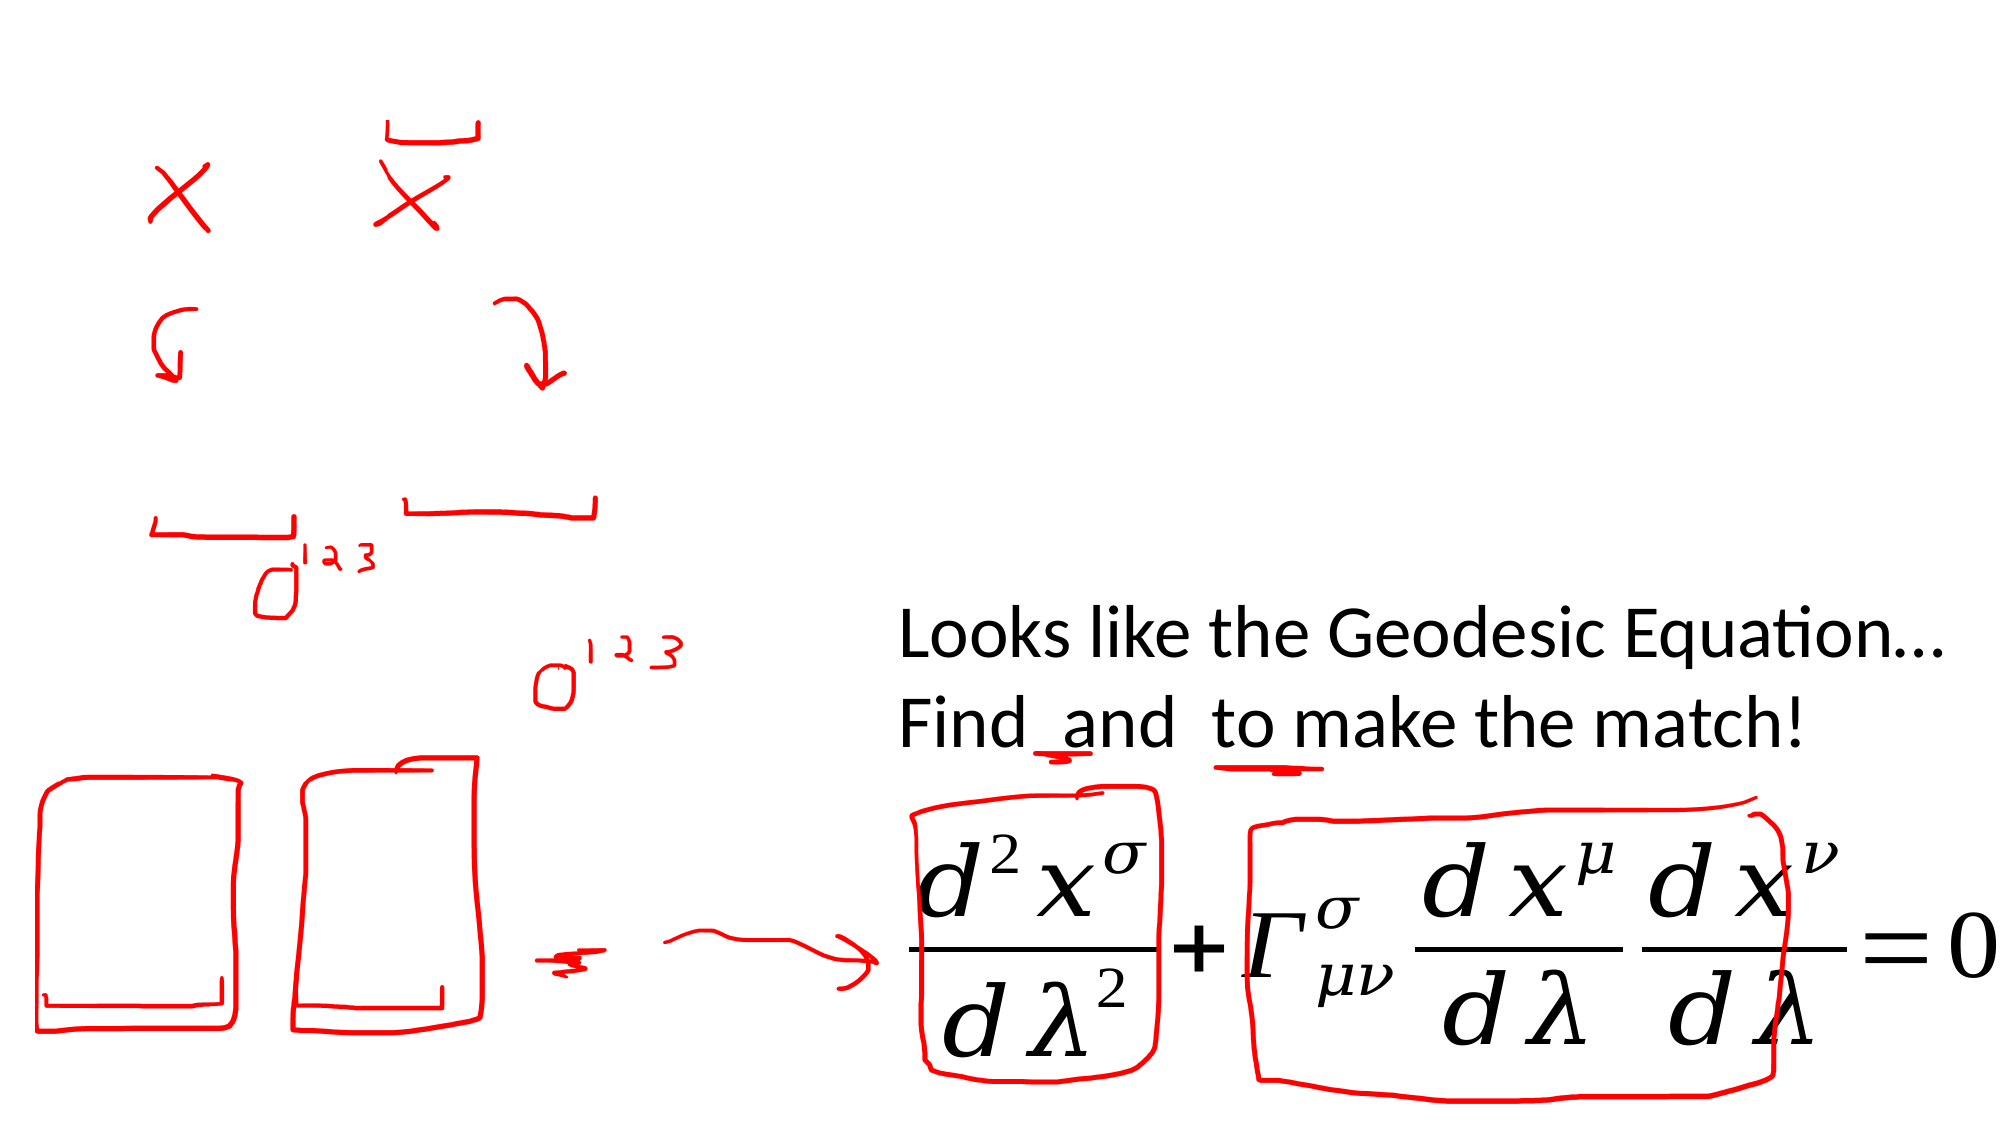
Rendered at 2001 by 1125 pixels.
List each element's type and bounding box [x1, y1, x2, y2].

picture [35, 120, 1800, 1113]
